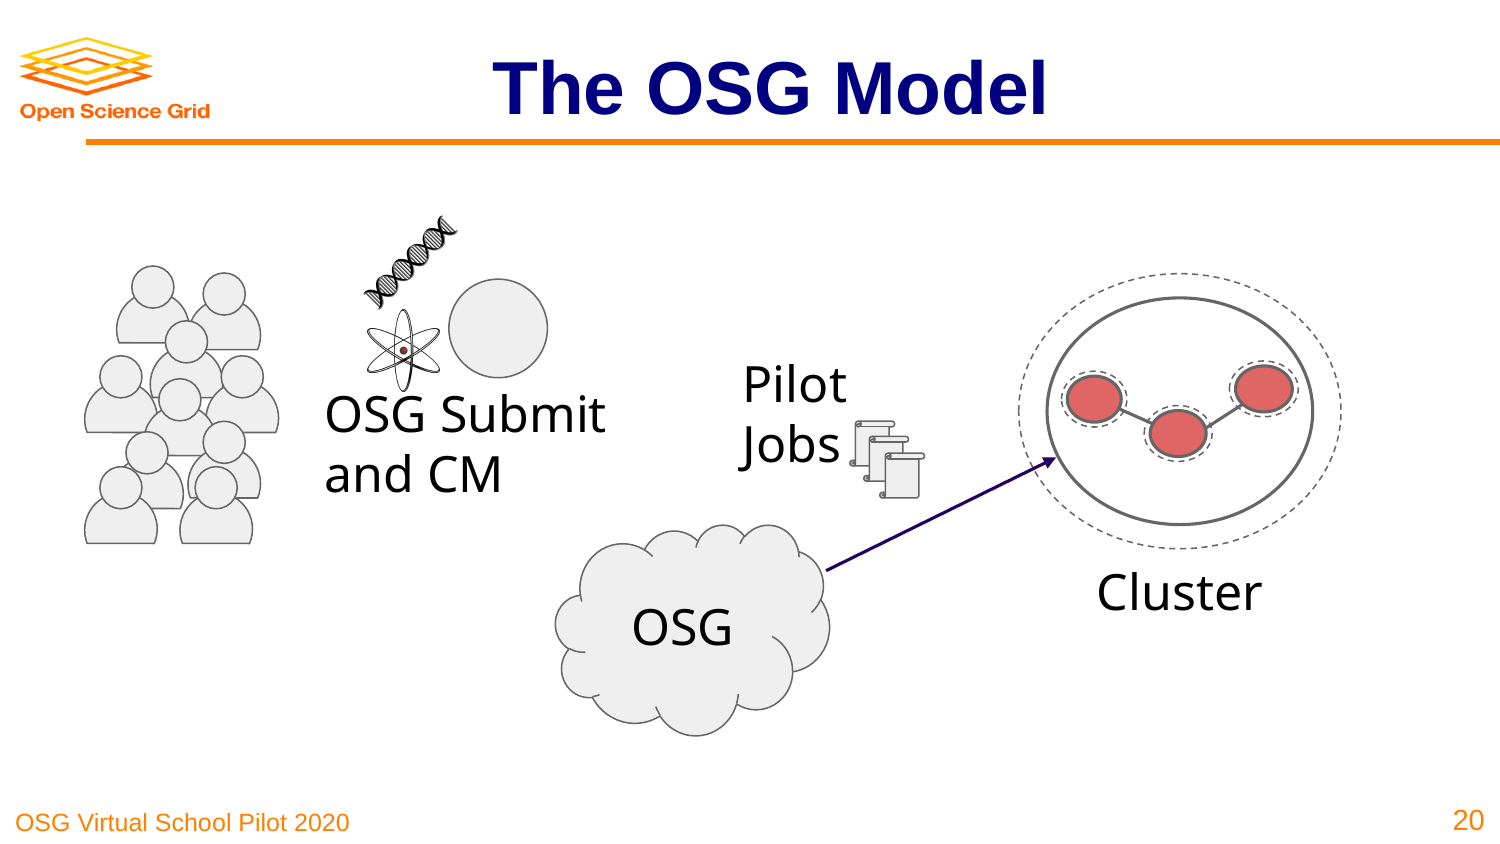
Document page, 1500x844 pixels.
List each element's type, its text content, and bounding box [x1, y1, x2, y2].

text_box Pilot Jobs [727, 337, 969, 390]
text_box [105, 265, 201, 354]
text_box [1018, 273, 1342, 545]
text_box Cluster [1081, 545, 1279, 598]
text_box [1061, 371, 1127, 428]
slide_number ‹#› [1431, 787, 1500, 844]
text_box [138, 320, 235, 377]
picture [0, 20, 201, 134]
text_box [99, 431, 171, 465]
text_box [176, 420, 273, 533]
text_box [448, 279, 548, 367]
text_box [132, 378, 228, 430]
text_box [176, 272, 273, 354]
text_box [1206, 404, 1243, 429]
text_box [466, 275, 551, 367]
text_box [73, 466, 167, 578]
title The OSG Model [201, 14, 1342, 155]
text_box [849, 420, 925, 499]
text_box OSG Submit and CM [309, 367, 647, 420]
text_box [446, 322, 466, 367]
text_box [1150, 410, 1207, 457]
text_box [1235, 365, 1293, 412]
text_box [1119, 408, 1153, 424]
text_box [1047, 297, 1313, 525]
text_box [1144, 432, 1212, 462]
text_box [1067, 376, 1122, 423]
text_box [1157, 405, 1200, 418]
text_box OSG [555, 525, 830, 736]
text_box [73, 355, 133, 466]
text_box [1229, 360, 1299, 417]
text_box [168, 466, 265, 578]
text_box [825, 457, 1057, 571]
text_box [194, 355, 291, 467]
picture [358, 211, 462, 393]
